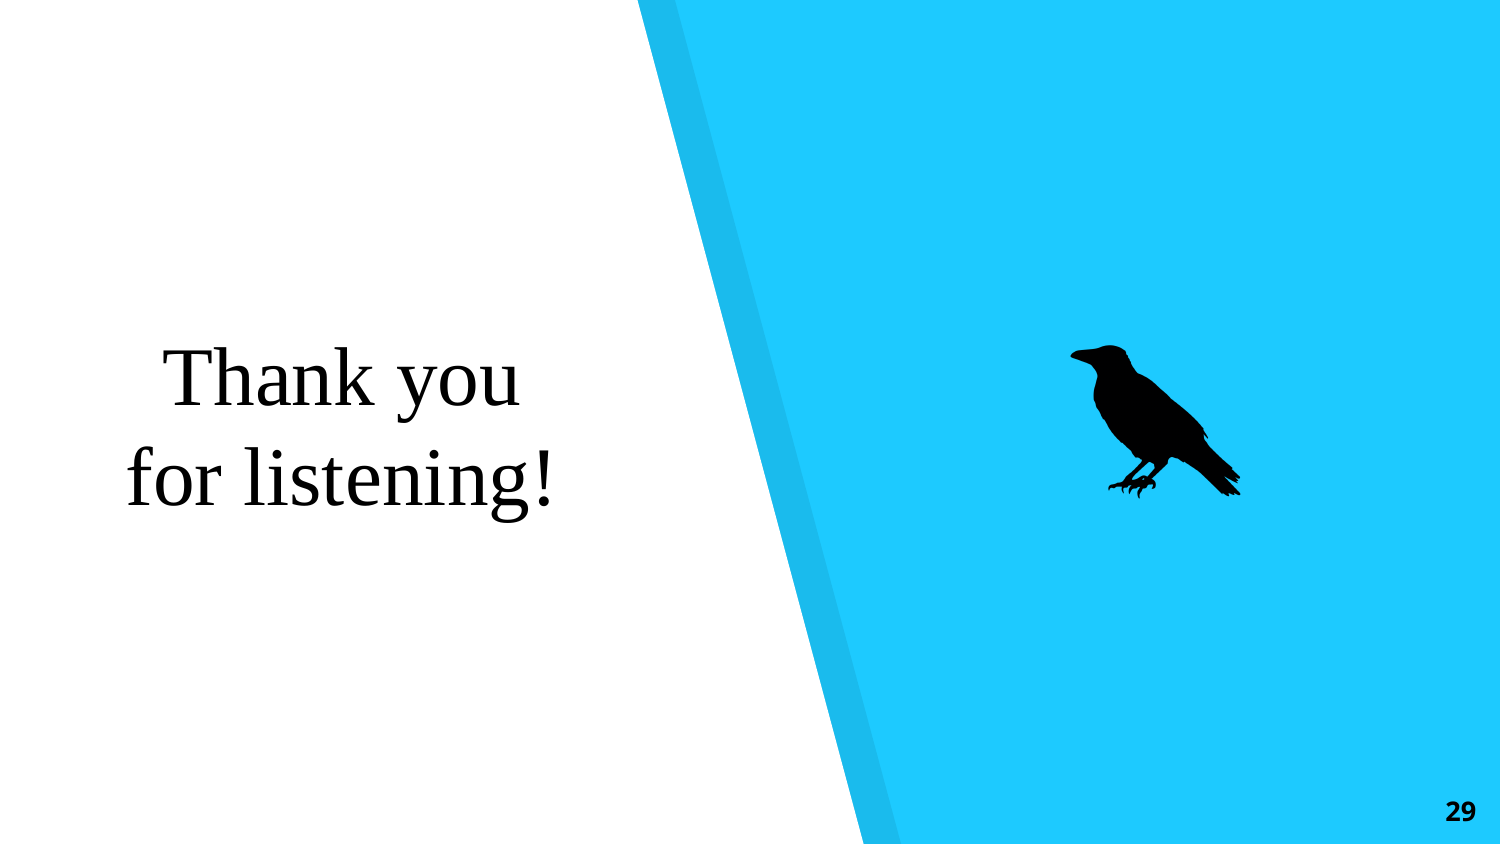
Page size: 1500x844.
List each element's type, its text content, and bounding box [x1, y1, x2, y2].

title Thank you for listening! [100, 0, 584, 844]
slide_number 29 [1401, 779, 1492, 844]
picture [1070, 345, 1241, 499]
